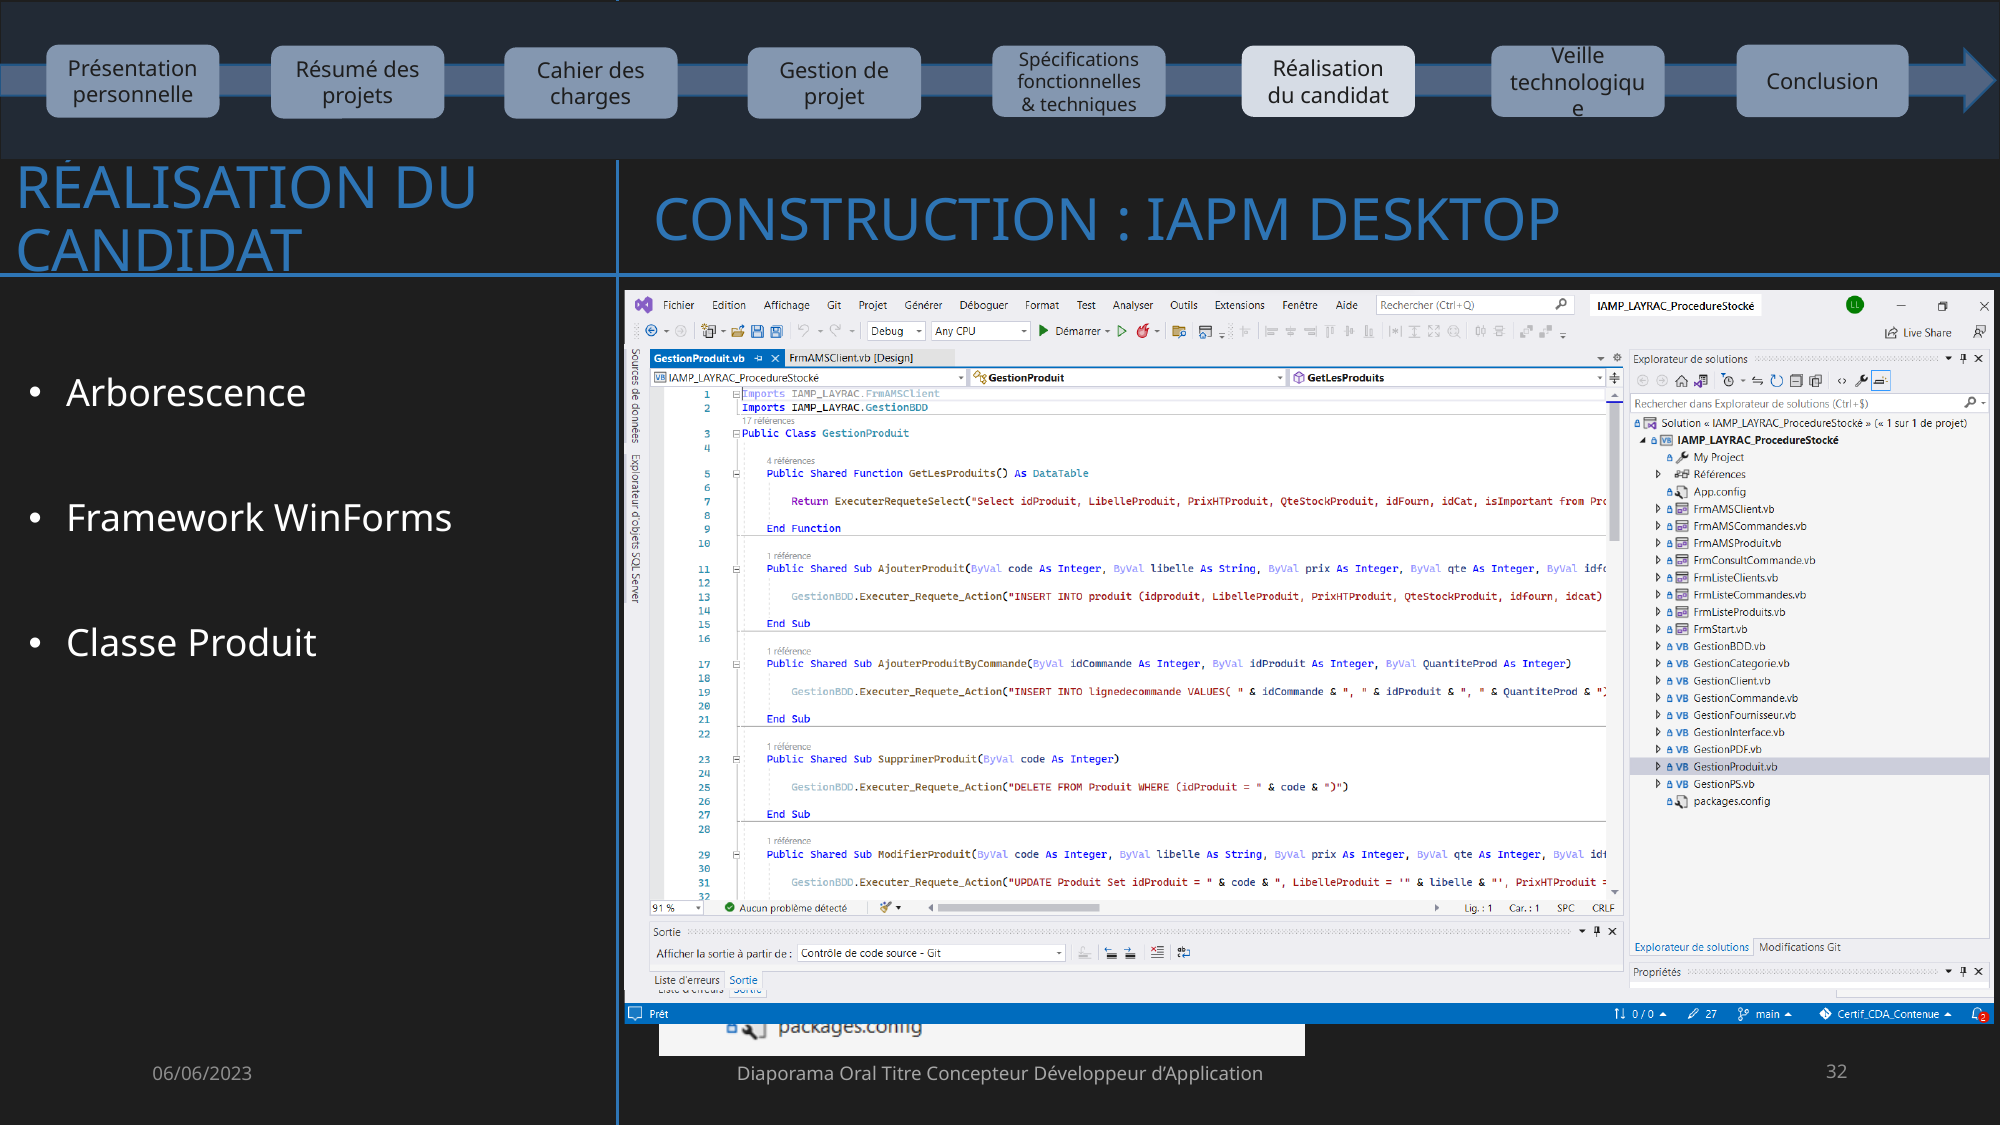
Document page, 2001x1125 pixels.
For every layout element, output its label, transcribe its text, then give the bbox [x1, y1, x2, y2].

footer Diaporama Oral Titre Concepteur Développeur d’Application [662, 1042, 1338, 1103]
text_box Framework WinForms [28, 491, 556, 552]
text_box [0, 1, 2000, 160]
text_box Construction : IAPM Desktop [653, 179, 1985, 261]
slide_number 32 [1412, 1042, 1863, 1103]
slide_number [137, 1042, 588, 1103]
text_box Arborescence [28, 366, 556, 427]
picture [624, 290, 1994, 1056]
text_box Classe Produit [28, 616, 556, 677]
title Réalisation du candidat [15, 160, 647, 292]
